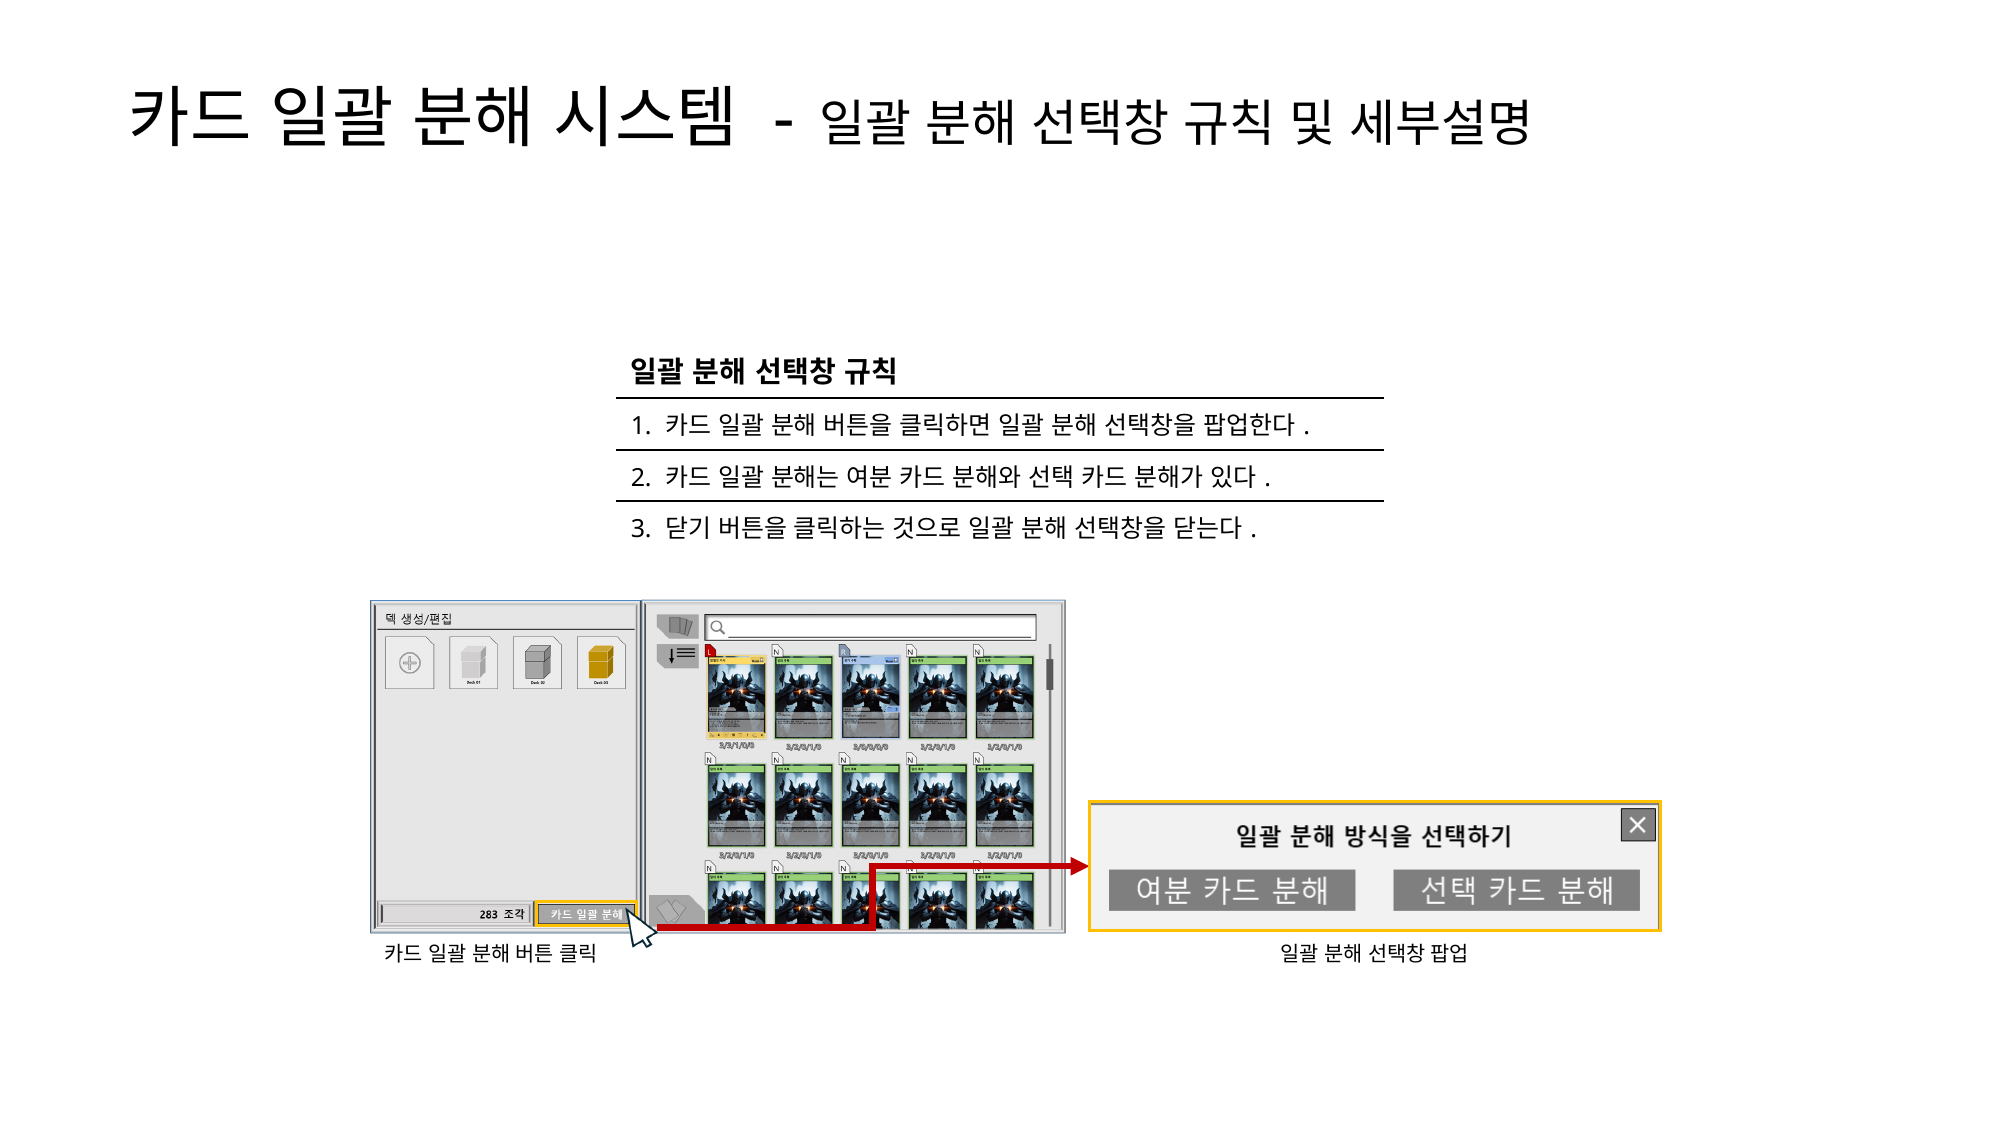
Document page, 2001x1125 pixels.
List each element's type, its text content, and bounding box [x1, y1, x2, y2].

picture [369, 599, 1066, 948]
text_box 일괄 분해 선택창 팝업 [1089, 932, 1661, 973]
text_box 카드 일괄 분해 시스템 - 일괄 분해 선택창 규칙 및 세부설명 [113, 63, 1886, 167]
table_cell 1. 카드 일괄 분해 버튼을 클릭하면 일괄 분해 선택창을 팝업한다. [616, 399, 1384, 449]
picture [1089, 803, 1661, 931]
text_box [657, 866, 1090, 928]
table_header 일괄 분해 선택창 규칙 [616, 341, 1384, 397]
table_cell 2. 카드 일괄 분해는 여분 카드 분해와 선택 카드 분해가 있다. [616, 451, 1384, 500]
text_box 카드 일괄 분해 버튼 클릭 [369, 934, 653, 973]
table_cell 3. 닫기 버튼을 클릭하는 것으로 일괄 분해 선택창을 닫는다. [616, 502, 1384, 552]
